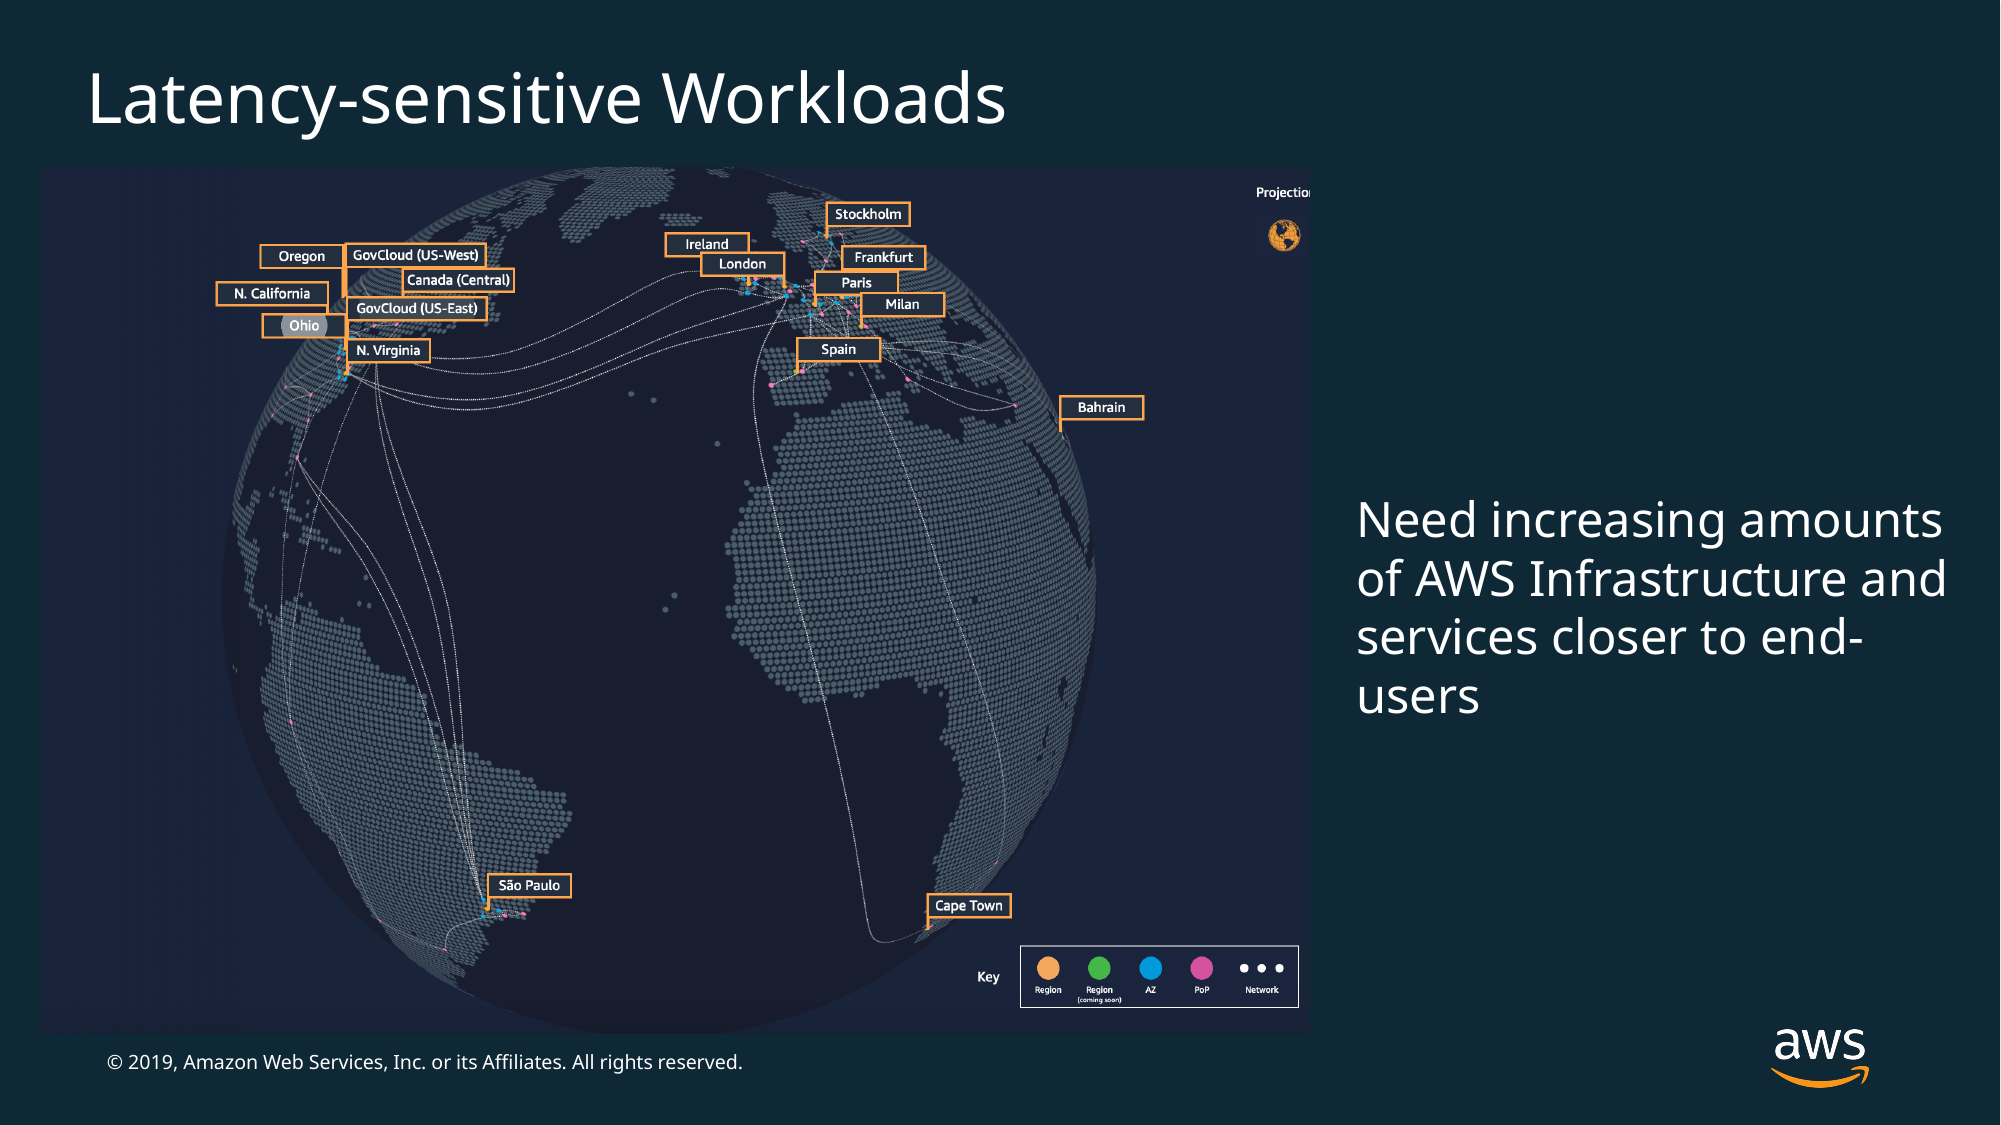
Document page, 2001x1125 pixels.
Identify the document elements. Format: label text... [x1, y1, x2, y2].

text_box Latency-sensitive Workloads [73, 48, 1869, 168]
picture [1771, 1029, 1869, 1088]
text_box Need increasing amounts of AWS Infrastructure and services closer to end-users [1343, 459, 1972, 753]
picture [41, 167, 1310, 1034]
